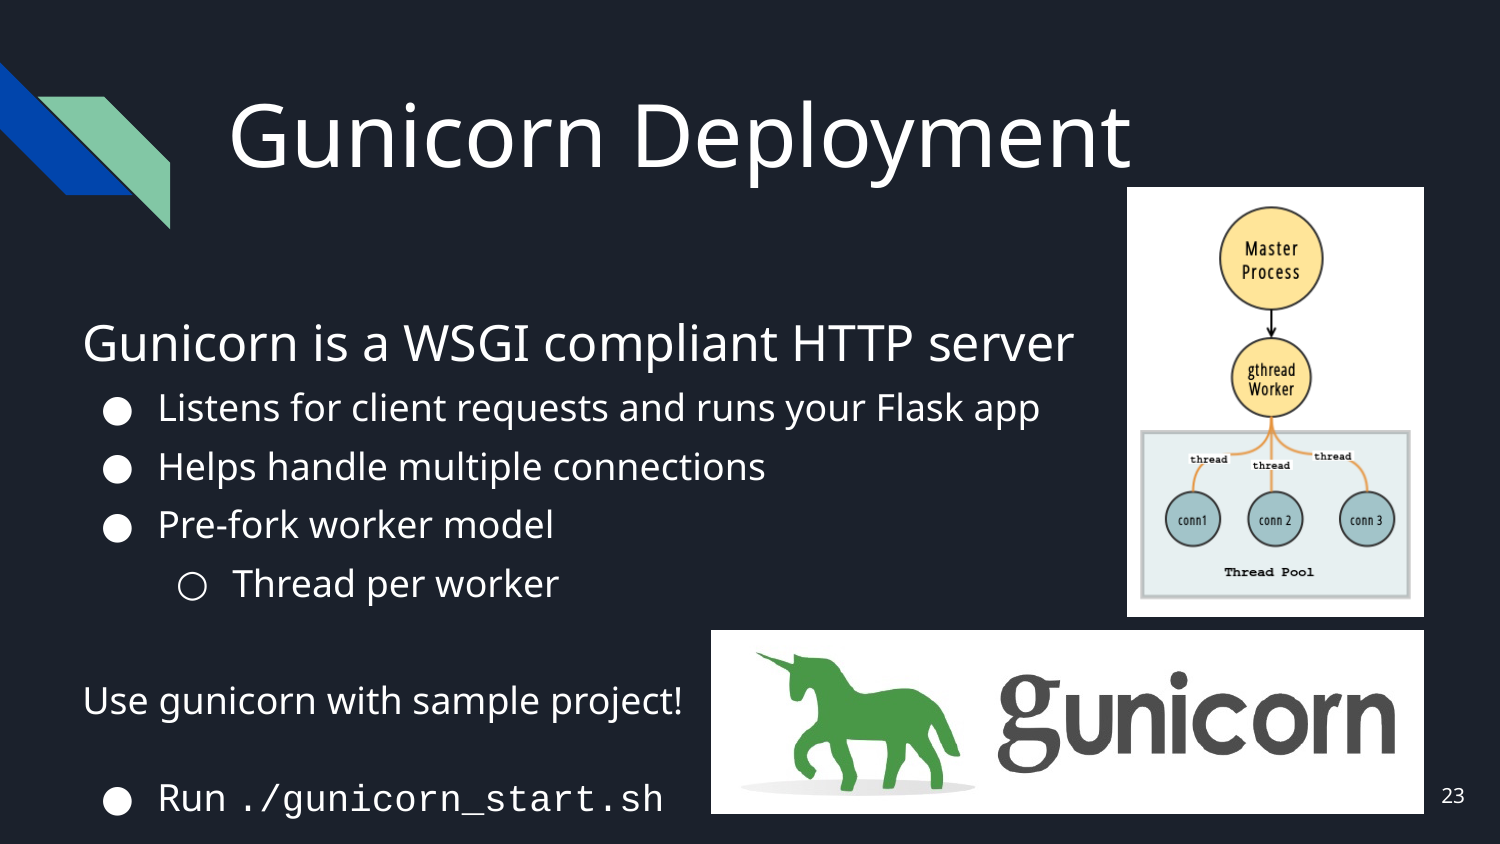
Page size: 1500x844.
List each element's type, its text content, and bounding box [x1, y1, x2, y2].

picture [711, 630, 1424, 814]
picture [1127, 187, 1424, 617]
title Gunicorn Deployment [212, 64, 1433, 215]
list Gunicorn is a WSGI compliant HTTP server Listens for client requests and runs your Flask app Helps handle multiple connections Pre-fork worker model Thread per worker Use gunicorn with sample project! Run ./gunicorn_start.sh [67, 277, 1223, 756]
slide_number ‹#› [1389, 764, 1480, 830]
